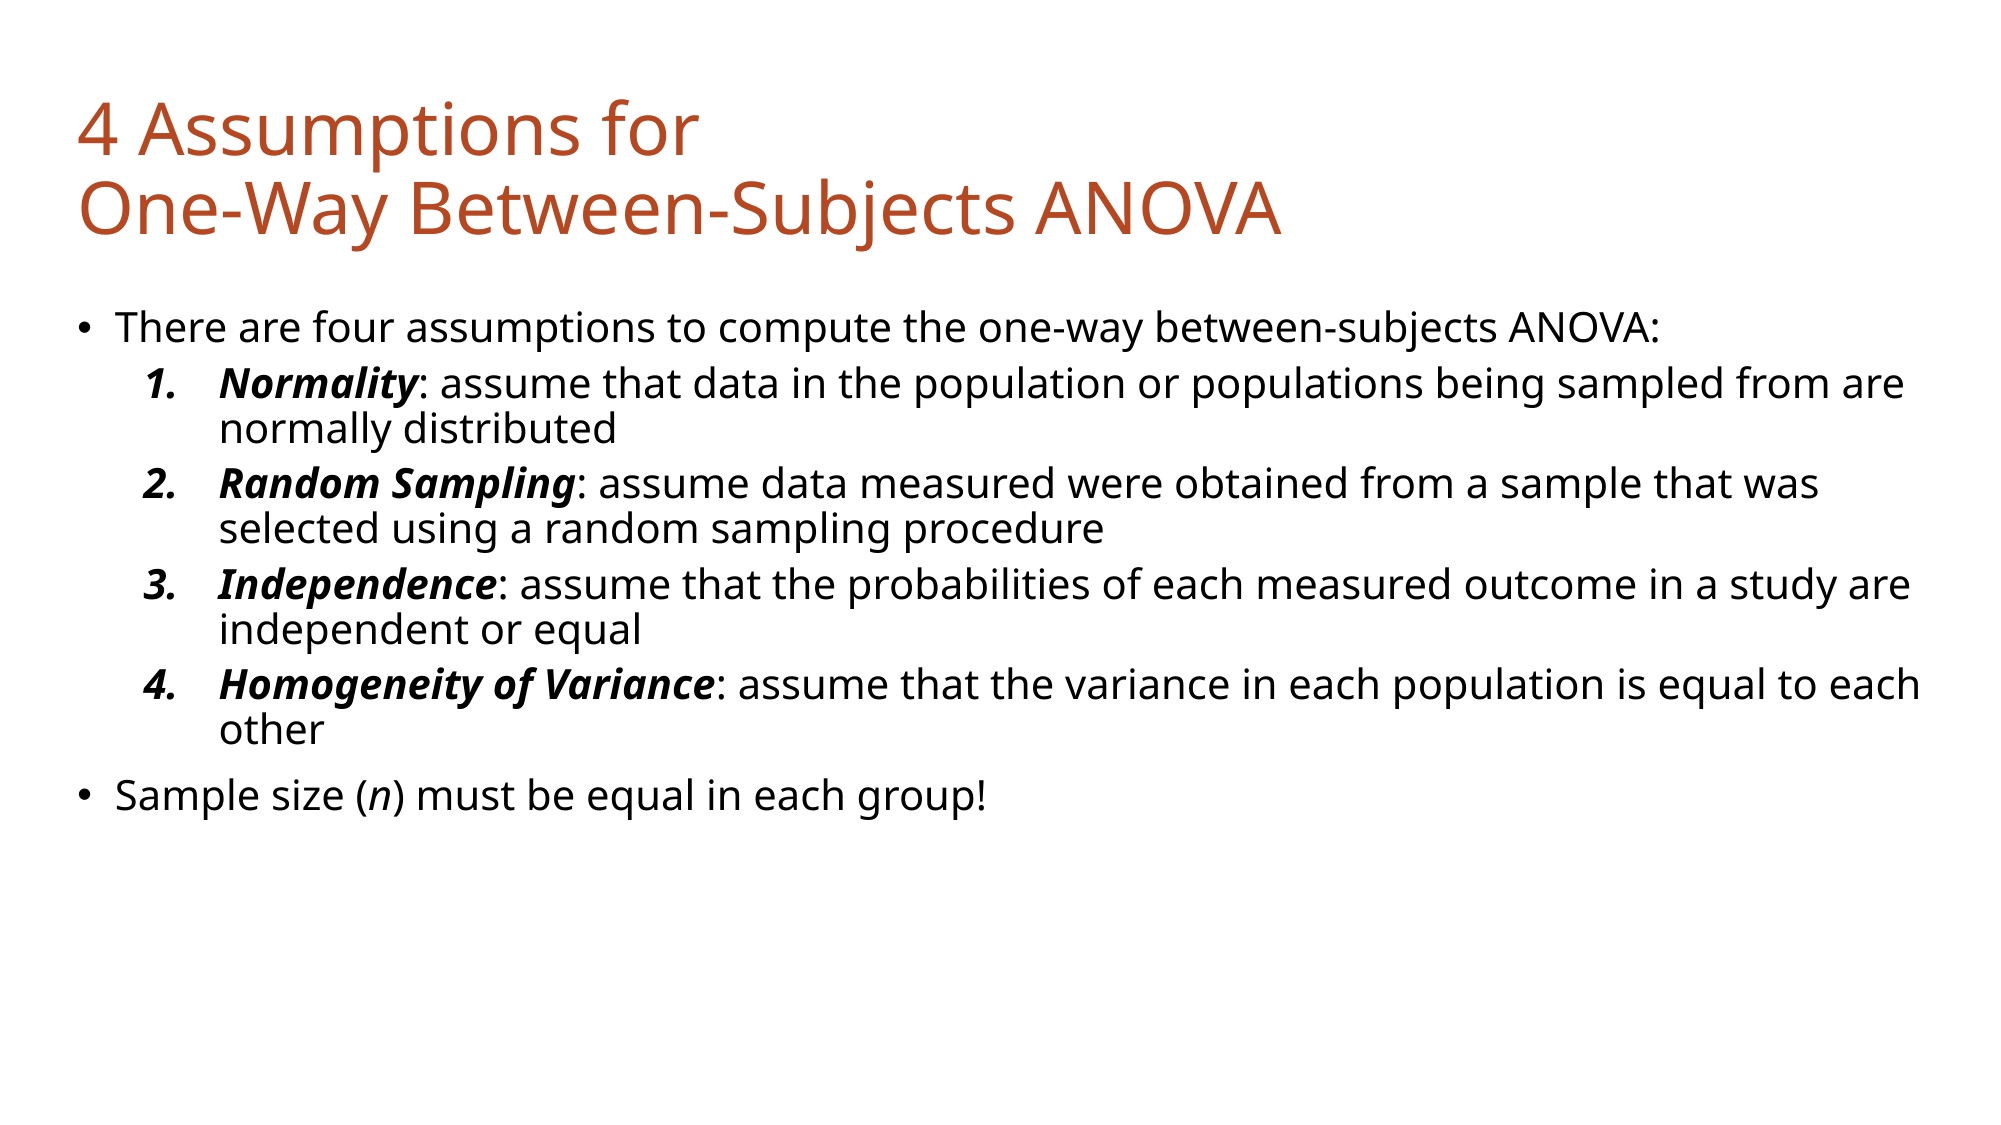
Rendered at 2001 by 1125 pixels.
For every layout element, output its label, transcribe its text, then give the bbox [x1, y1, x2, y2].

title 4 Assumptions for One-Way Between-Subjects ANOVA [62, 62, 1938, 280]
list There are four assumptions to compute the one-way between-subjects ANOVA: Normality: assume that data in the population or populations being sampled from are normally distributed Random Sampling: assume data measured were obtained from a sample that was selected using a random sampling procedure Independence: assume that the probabilities of each measured outcome in a study are independent or equal Homogeneity of Variance: assume that the variance in each population is equal to each other Sample size (n) must be equal in each group! [62, 299, 1938, 1014]
